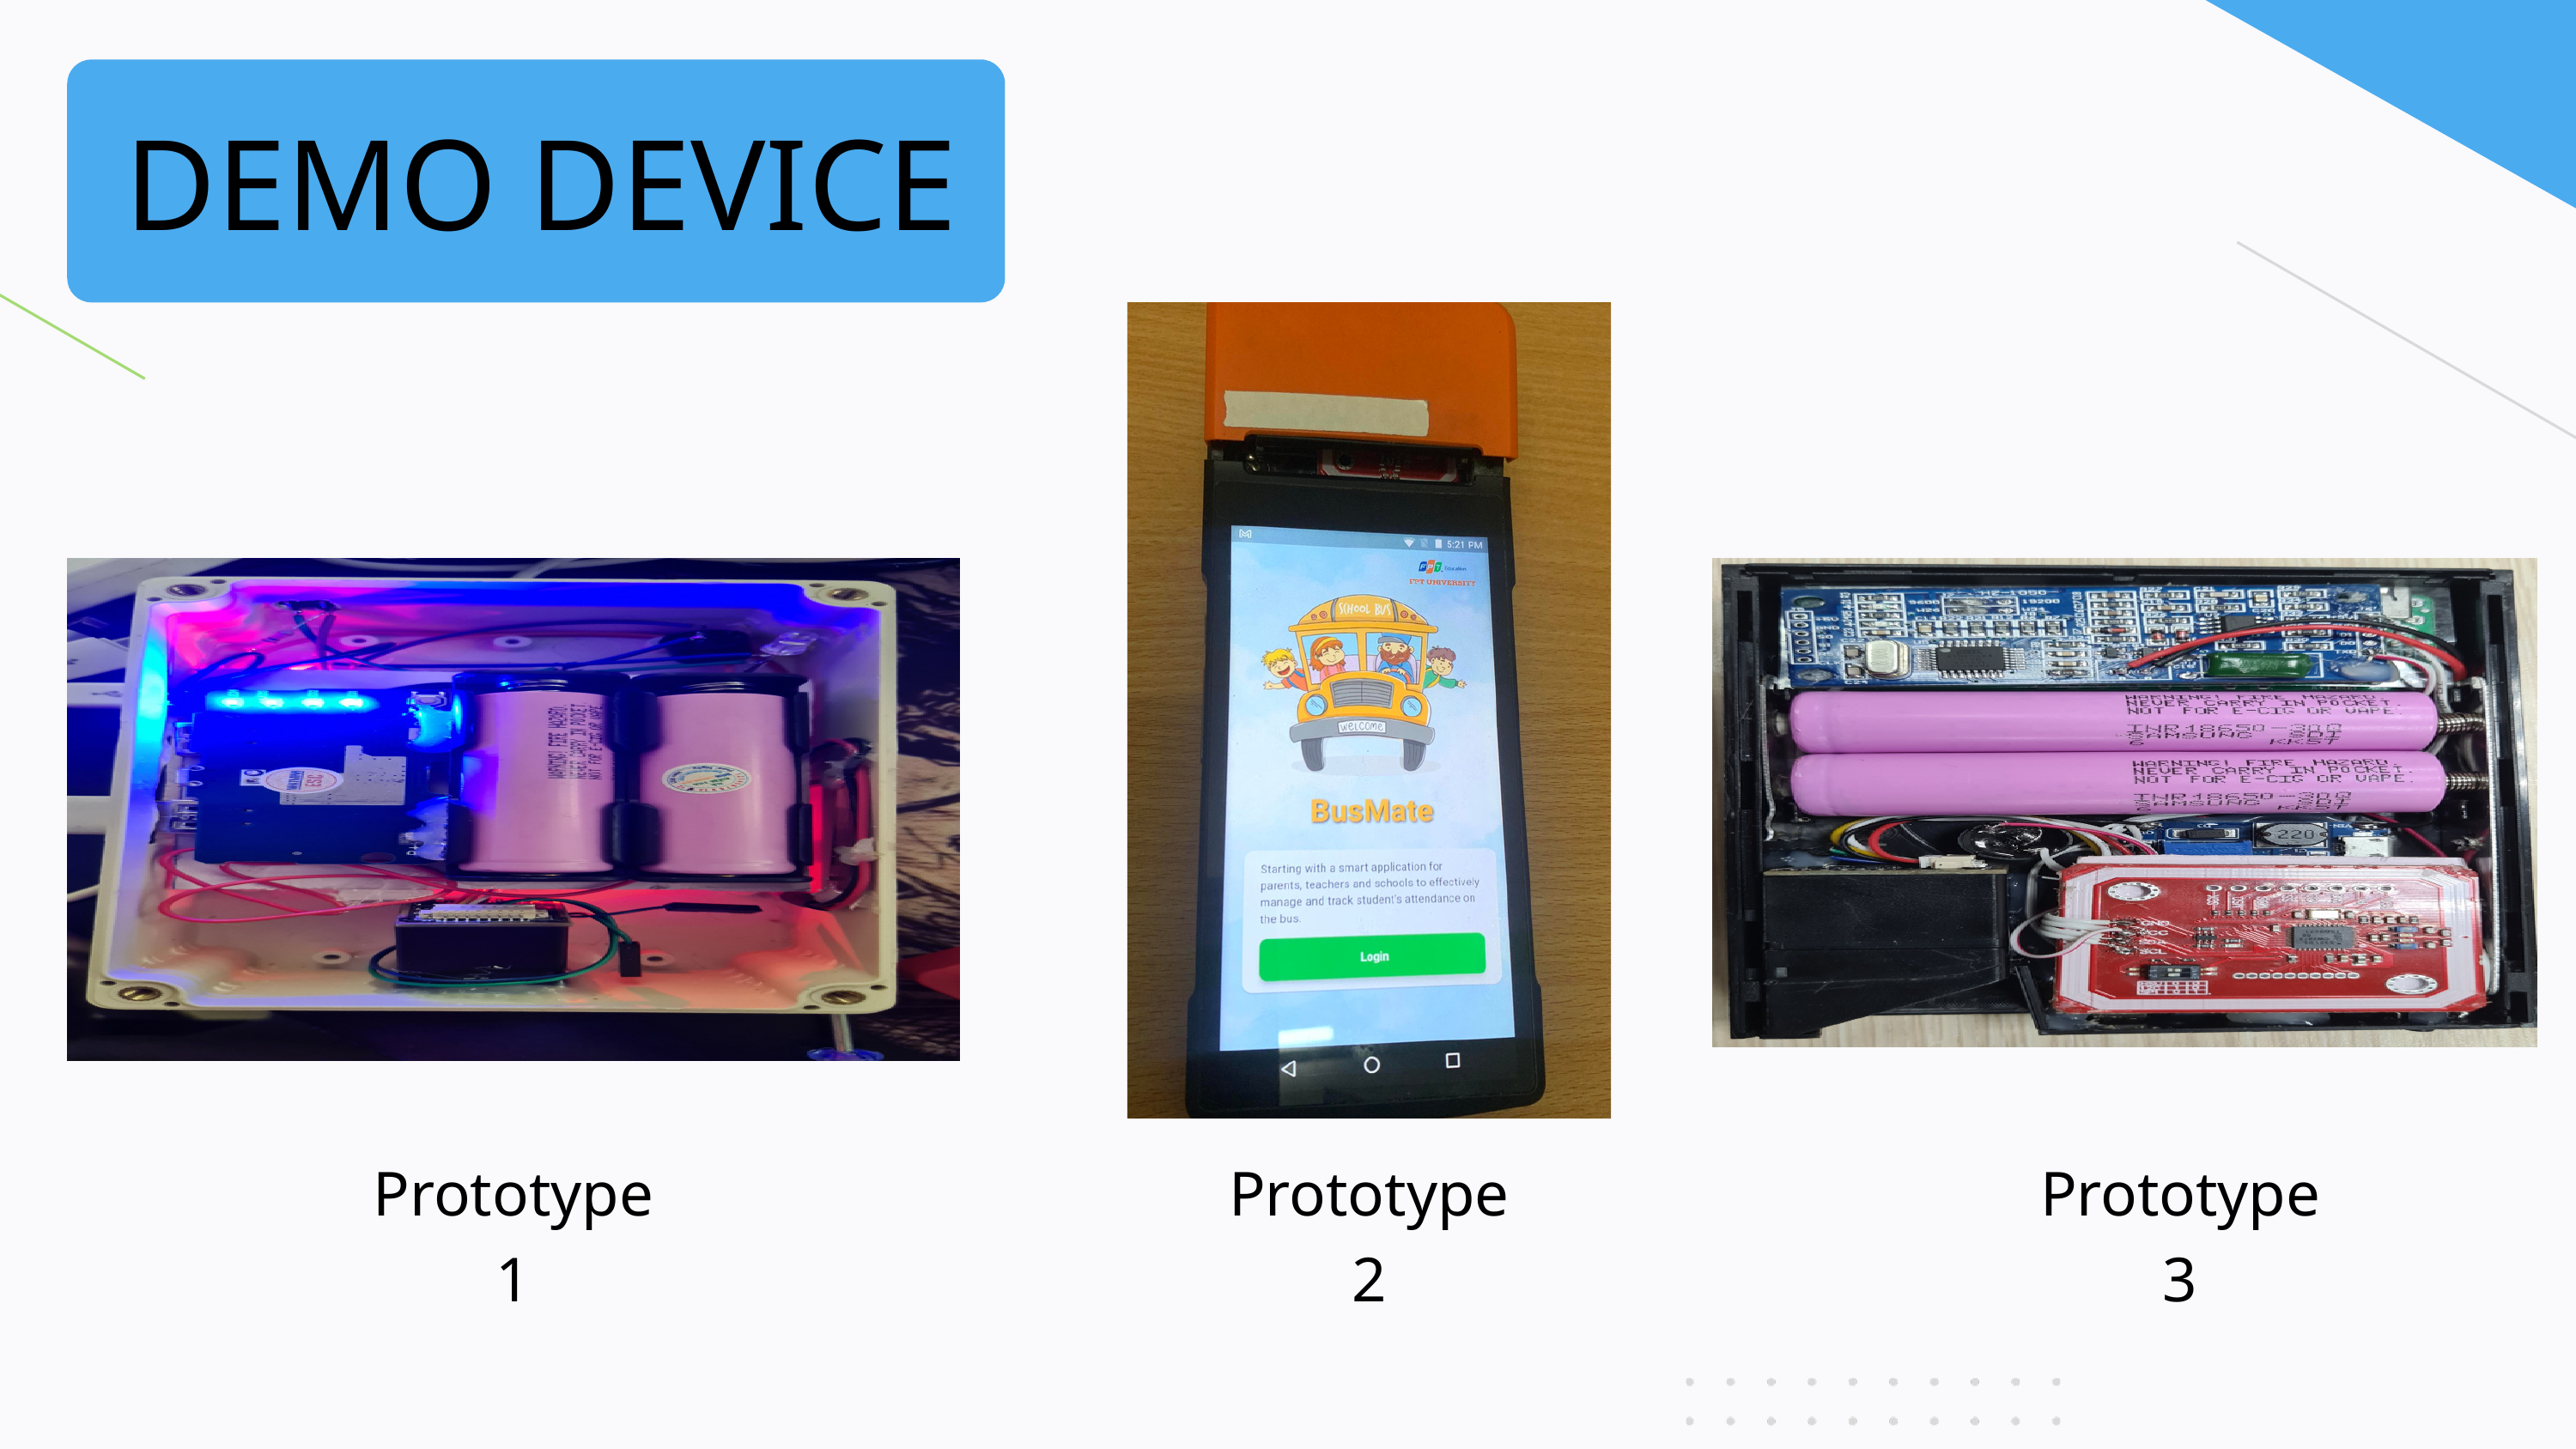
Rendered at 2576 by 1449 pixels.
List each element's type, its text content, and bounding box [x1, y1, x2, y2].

text_box [1712, 558, 2537, 1047]
text_box [67, 558, 960, 1061]
text_box Prototype 3 [2020, 1143, 2341, 1314]
text_box Prototype 1 [351, 1143, 676, 1314]
text_box Prototype 2 [1208, 1143, 1530, 1314]
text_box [2088, 0, 2576, 262]
text_box [1686, 1378, 2061, 1449]
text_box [66, 59, 1005, 303]
text_box [1127, 302, 1612, 1119]
